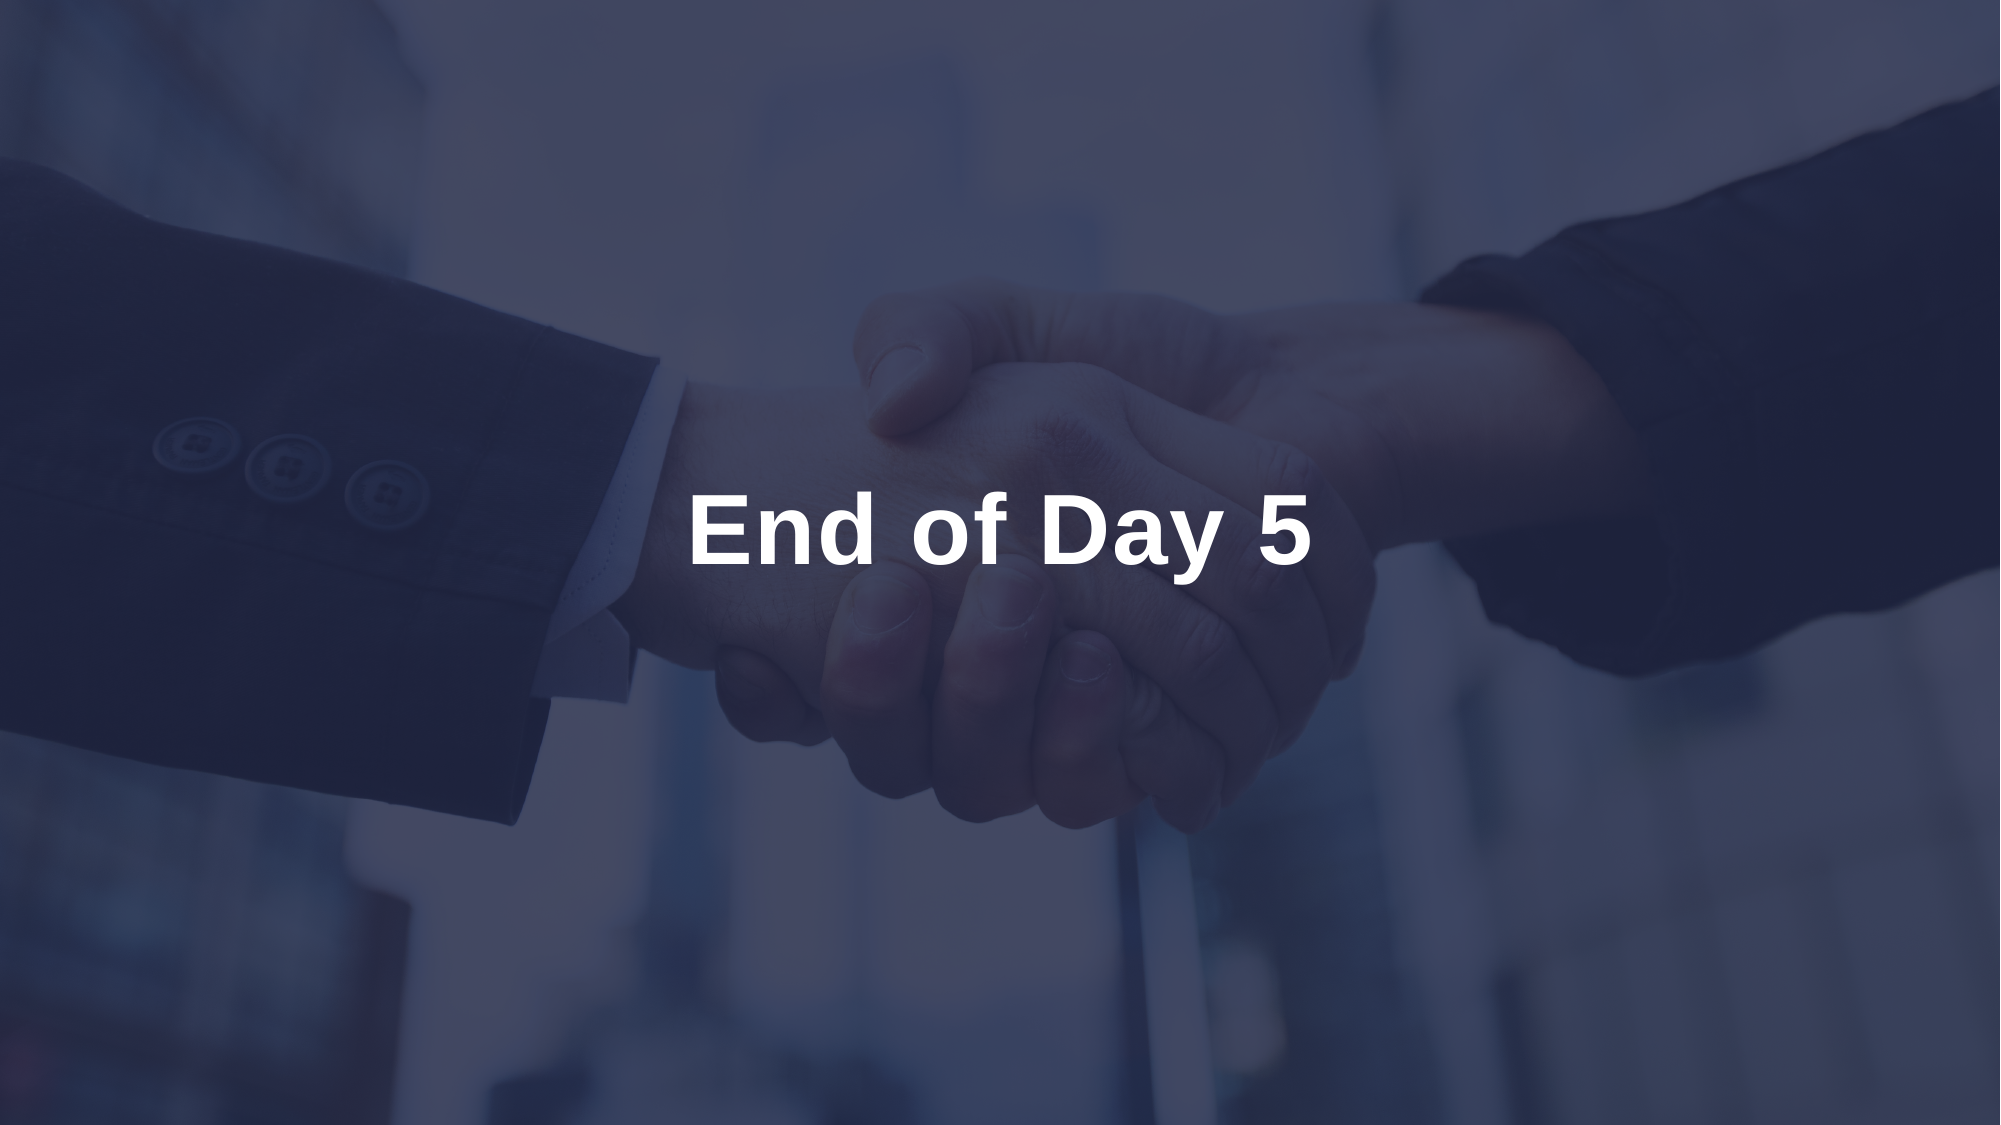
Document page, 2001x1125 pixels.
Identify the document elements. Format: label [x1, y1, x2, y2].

text_box [0, 0, 2000, 1125]
